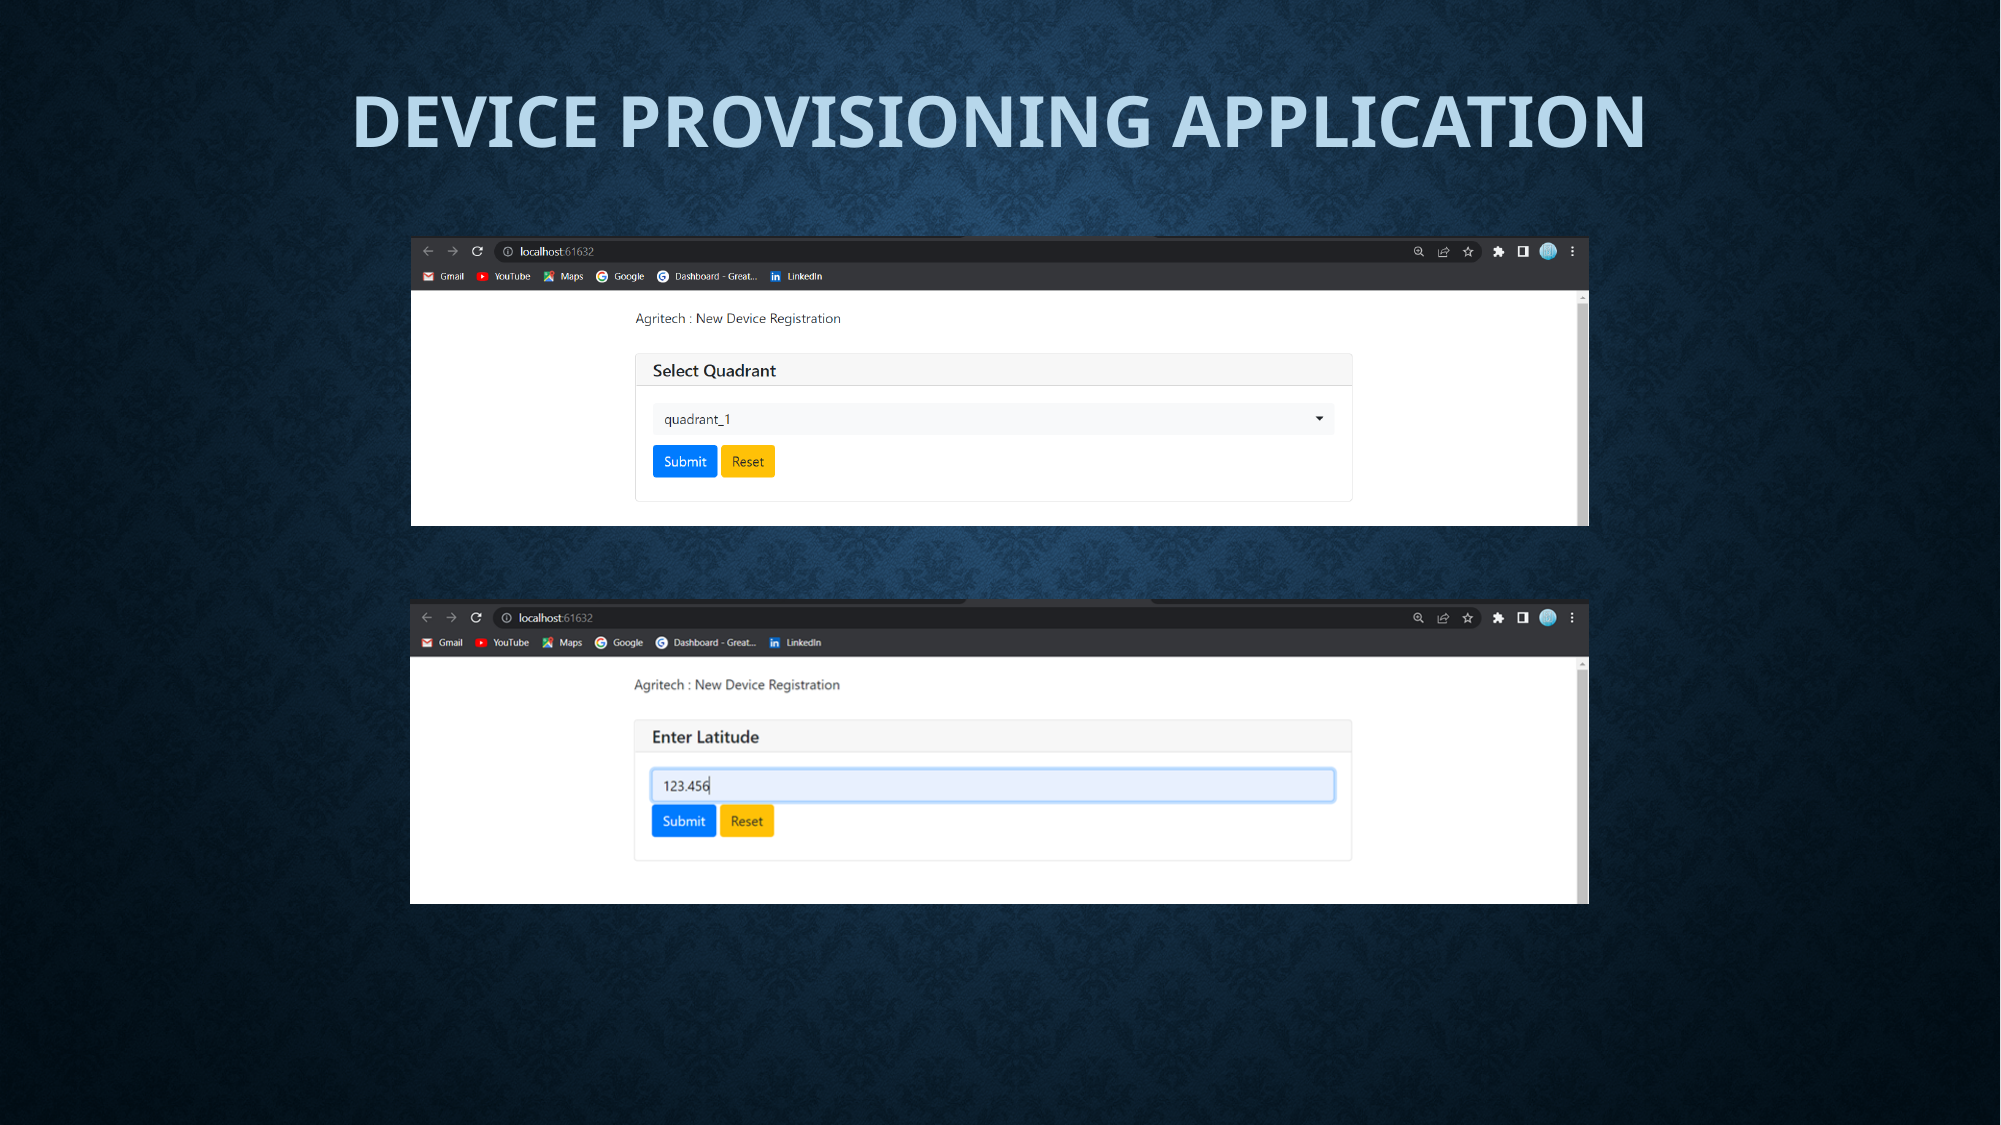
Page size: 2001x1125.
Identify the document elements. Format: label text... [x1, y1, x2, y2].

picture [410, 235, 1590, 527]
picture [410, 598, 1590, 905]
title Device Provisioning Application [189, 13, 1810, 237]
